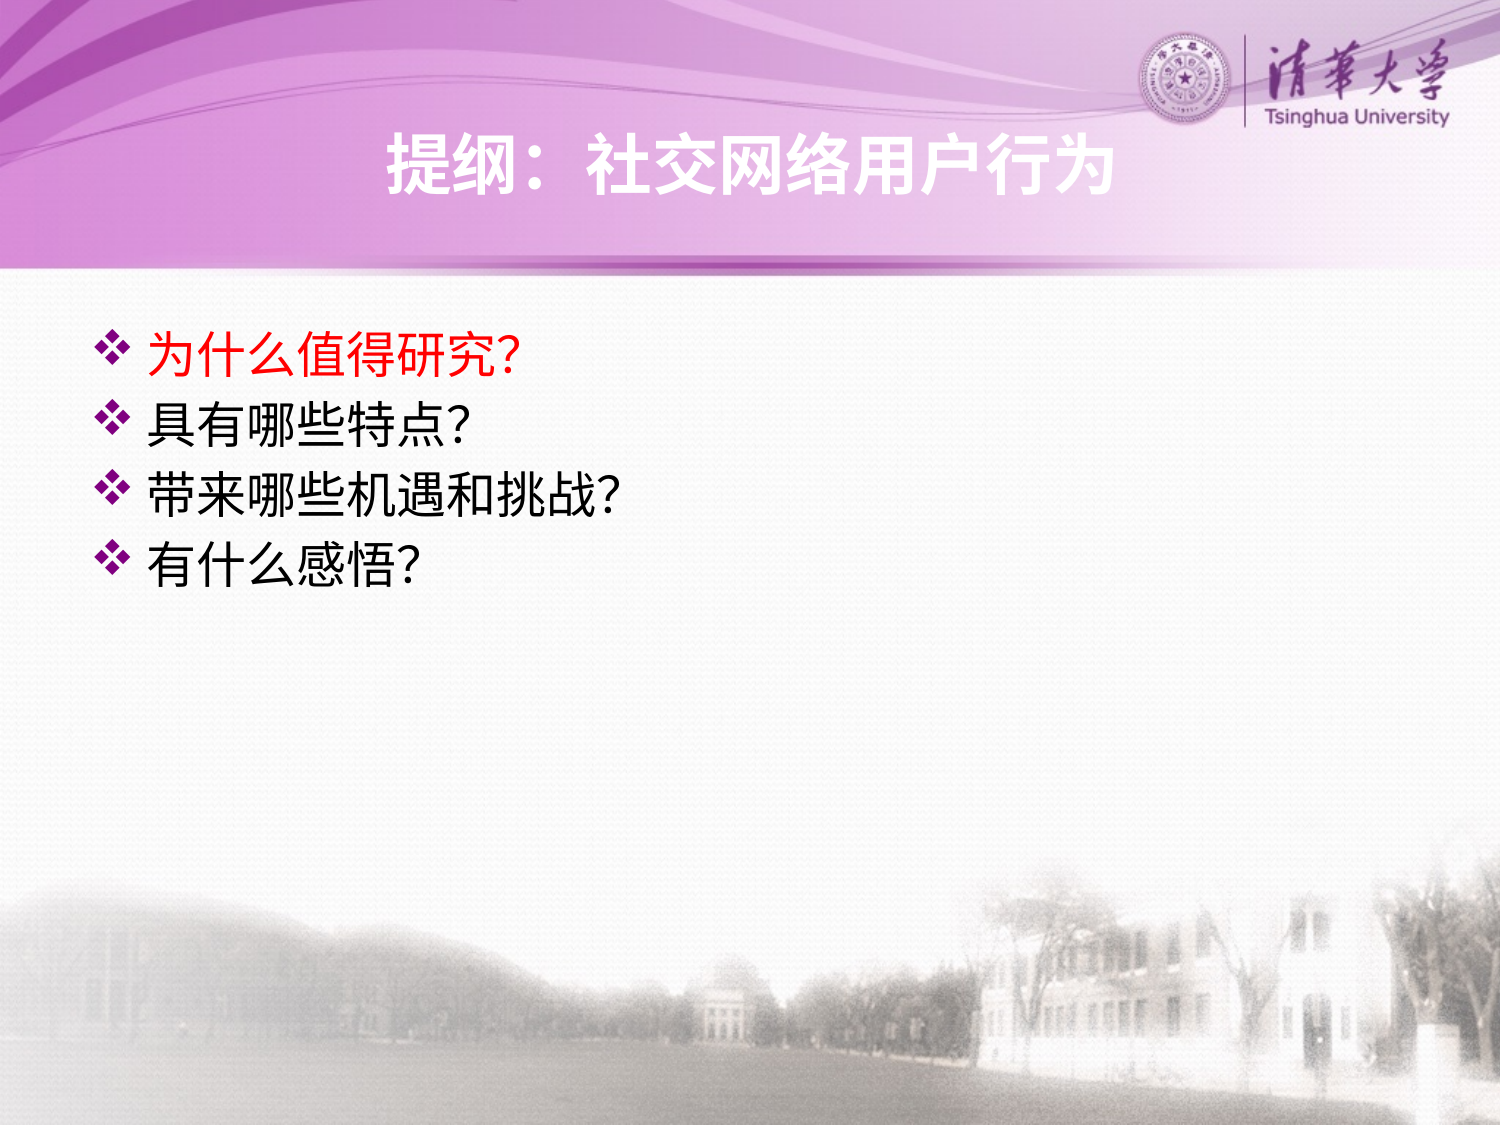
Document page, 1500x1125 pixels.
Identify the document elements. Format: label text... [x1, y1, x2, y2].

list 为什么值得研究？ 具有哪些特点？ 带来哪些机遇和挑战？ 有什么感悟？ [75, 316, 1425, 1050]
title 提纲：社交网络用户行为 [58, 117, 1447, 210]
picture [0, 0, 1500, 1125]
